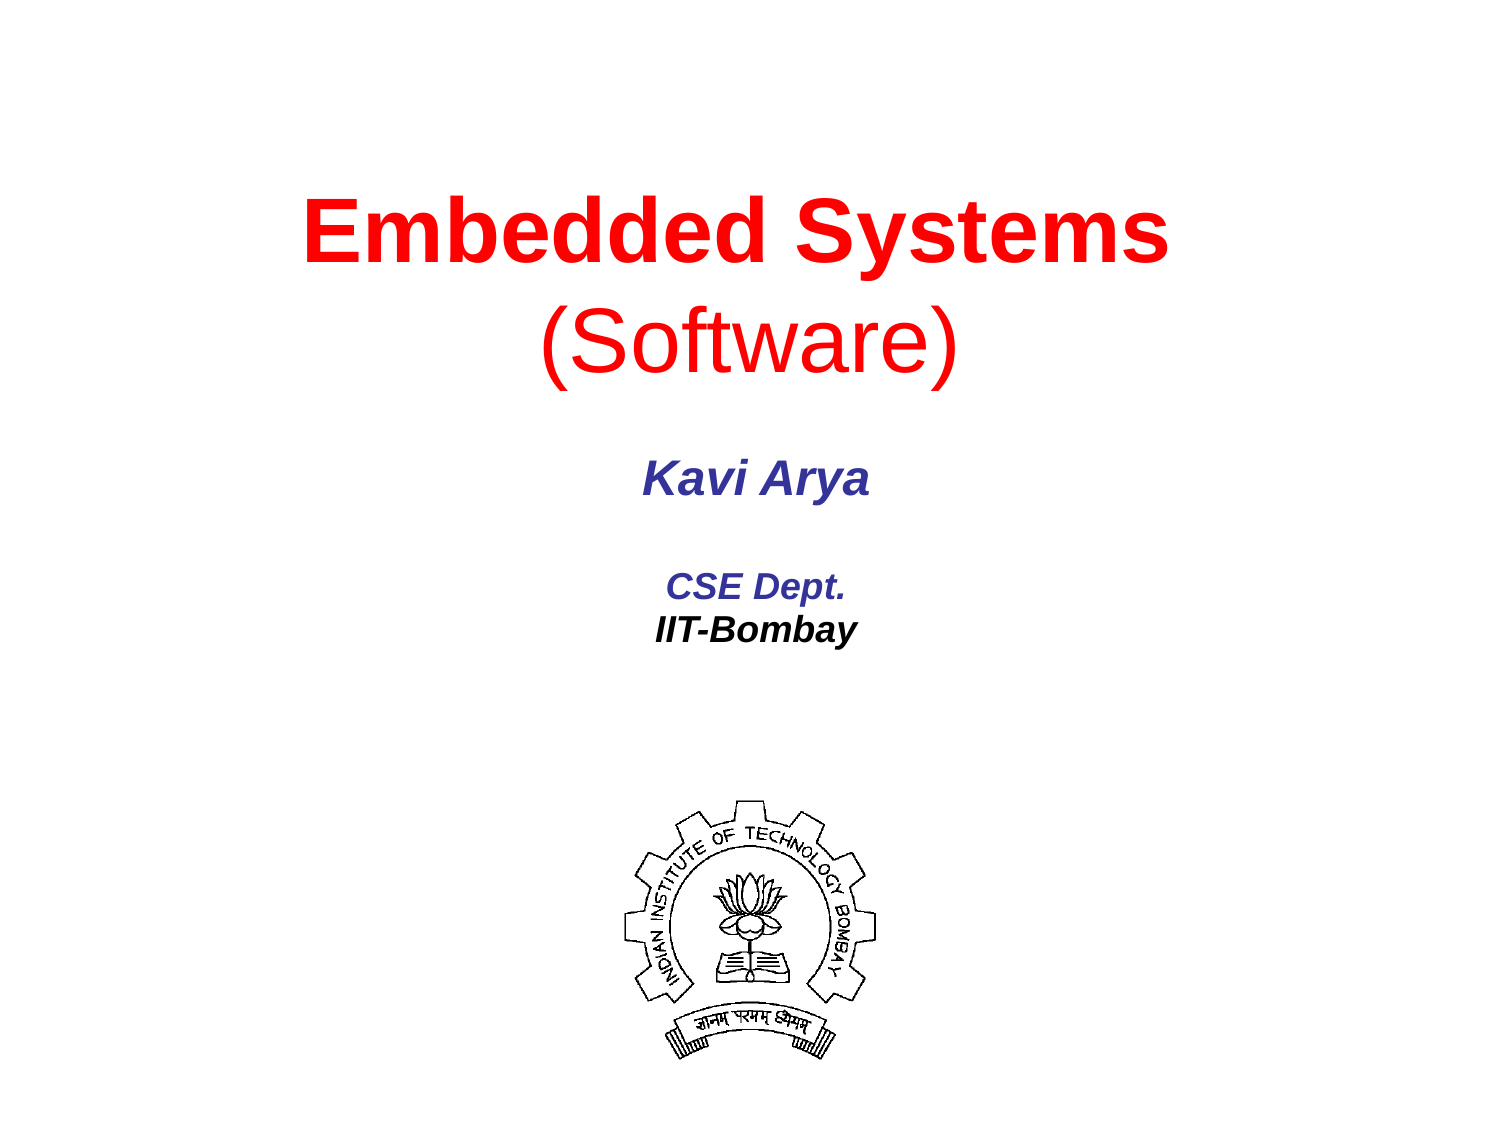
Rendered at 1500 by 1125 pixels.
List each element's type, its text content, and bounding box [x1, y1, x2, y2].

text_box Kavi Arya CSE Dept. IIT-Bombay [412, 449, 1100, 800]
text_box Embedded Systems (Software) [75, 187, 1425, 375]
picture [599, 774, 913, 1080]
